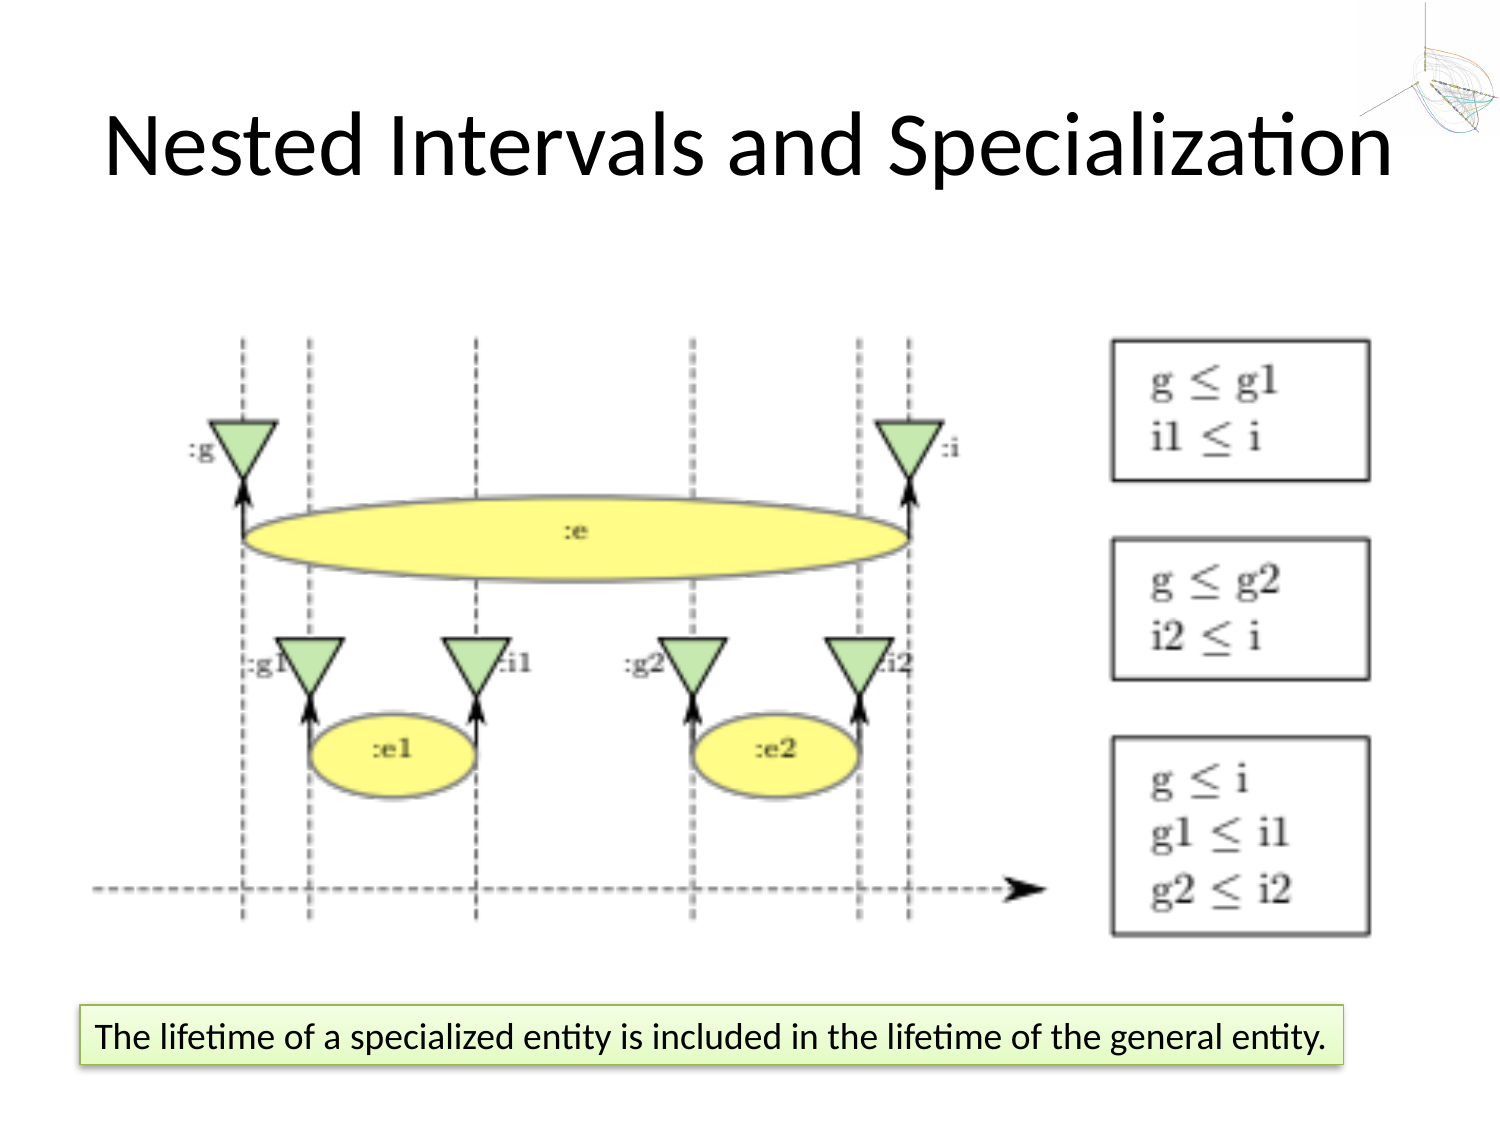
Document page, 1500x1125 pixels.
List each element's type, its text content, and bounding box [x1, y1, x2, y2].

picture [1356, 0, 1500, 135]
title Nested Intervals and Specialization [75, 45, 1425, 233]
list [74, 262, 1426, 1006]
text_box The lifetime of a specialized entity is included in the lifetime of the general entity. [79, 1014, 1344, 1065]
